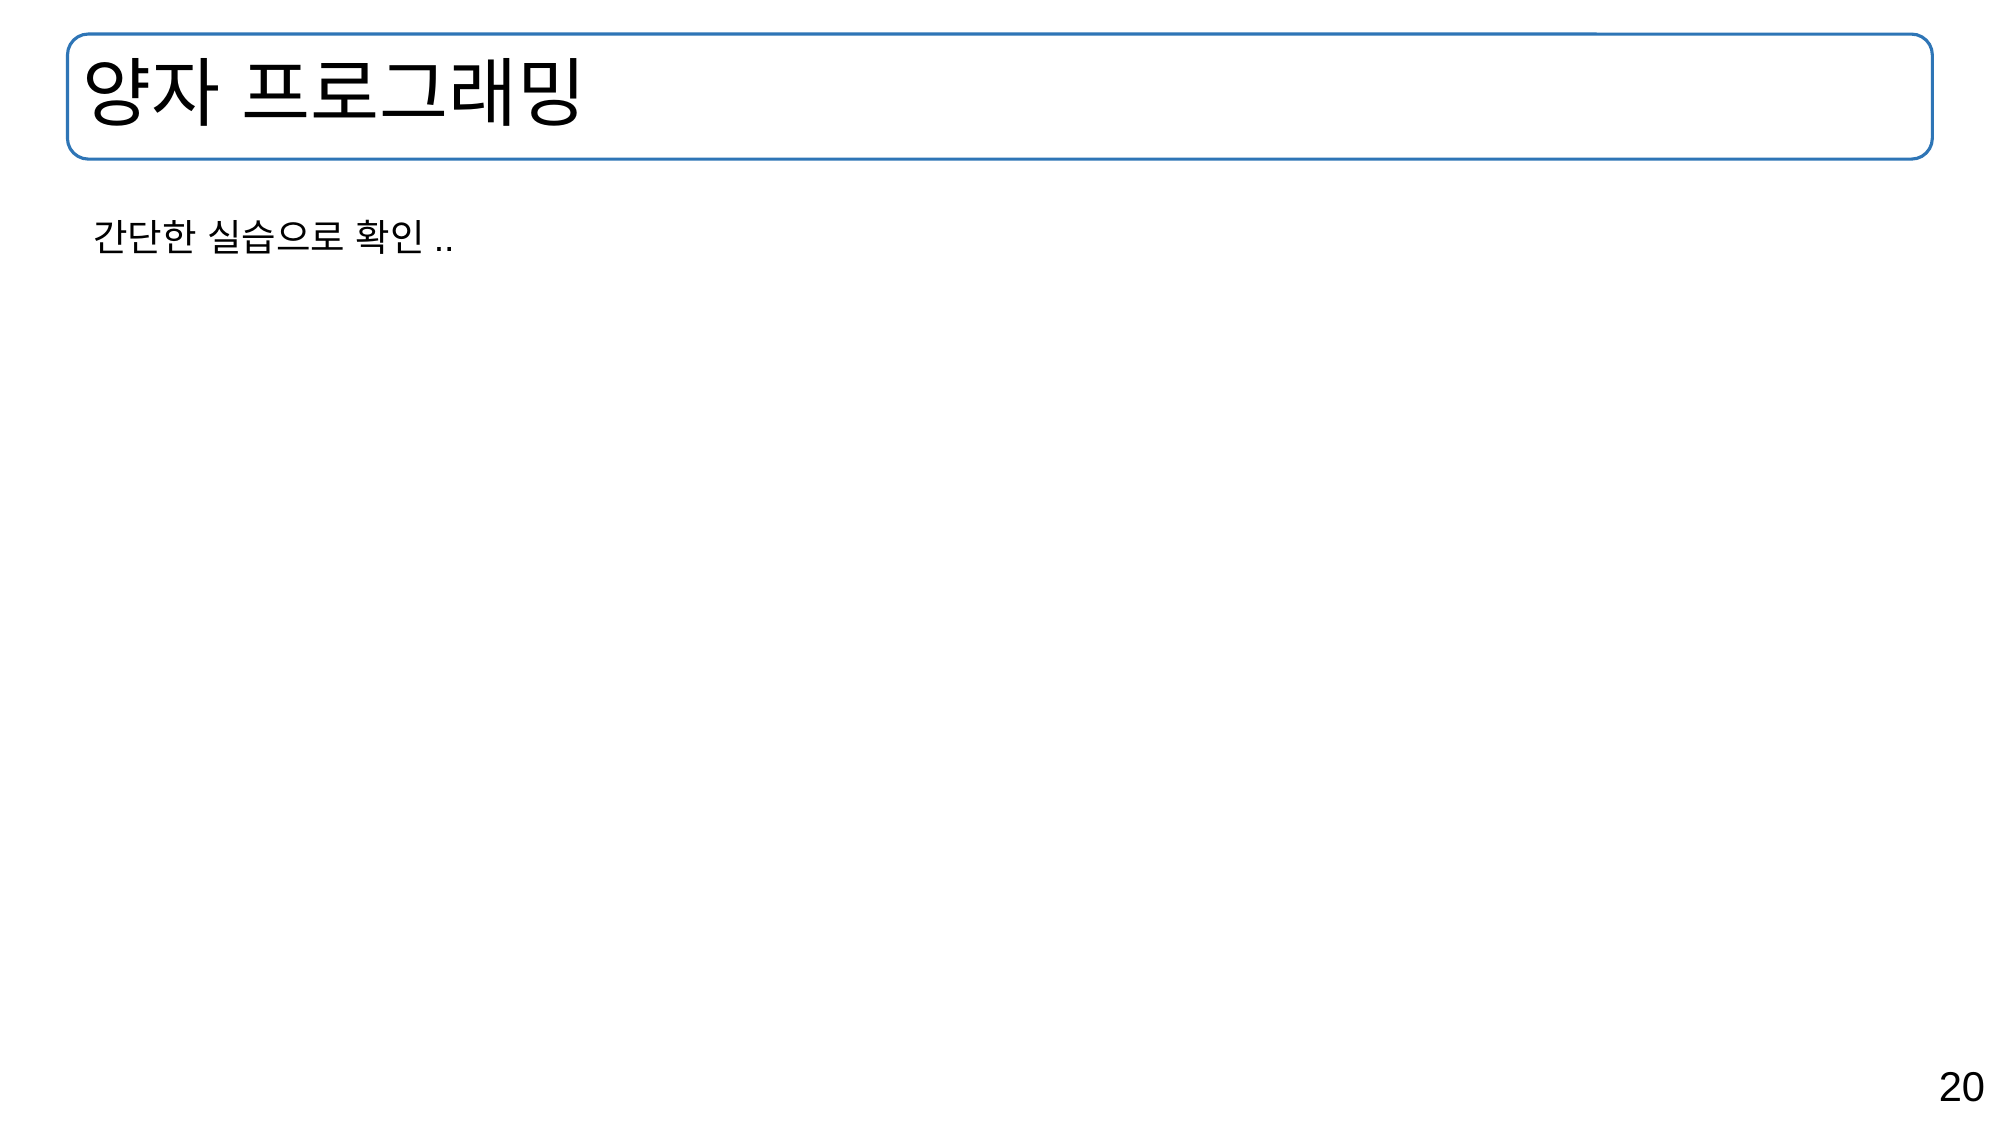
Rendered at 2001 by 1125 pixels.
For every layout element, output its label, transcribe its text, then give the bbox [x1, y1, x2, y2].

text_box 간단한 실습으로 확인.. [78, 206, 470, 267]
title 양자 프로그래밍 [67, 34, 1933, 160]
